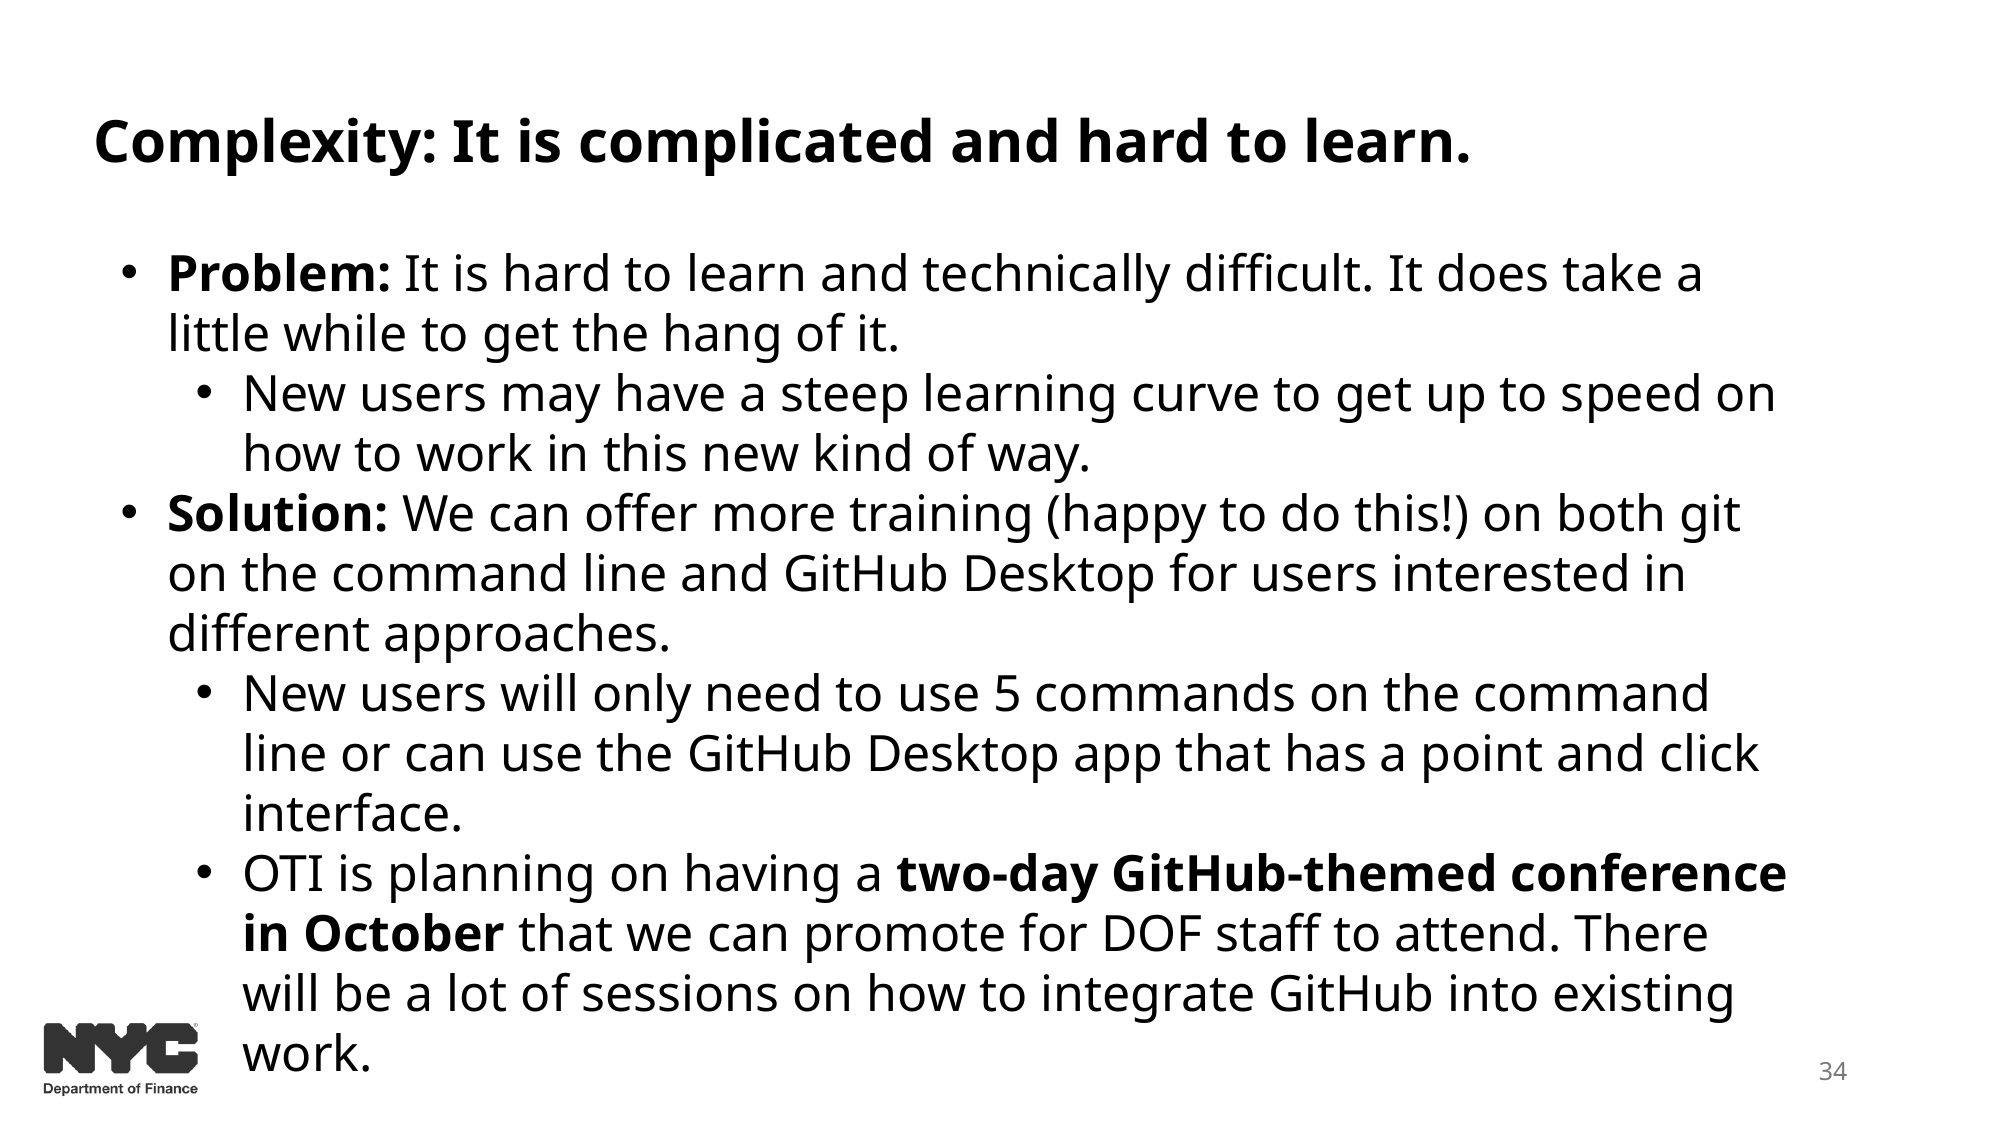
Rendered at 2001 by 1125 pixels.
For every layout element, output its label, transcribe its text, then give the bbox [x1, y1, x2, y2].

text_box Problem: It is hard to learn and technically difficult. It does take a little while to get the hang of it. New users may have a steep learning curve to get up to speed on how to work in this new kind of way. Solution: We can offer more training (happy to do this!) on both git on the command line and GitHub Desktop for users interested in different approaches. New users will only need to use 5 commands on the command line or can use the GitHub Desktop app that has a point and click interface. OTI is planning on having a two-day GitHub-themed conference in October that we can promote for DOF staff to attend. There will be a lot of sessions on how to integrate GitHub into existing work. [105, 233, 1816, 1125]
text_box Complexity: It is complicated and hard to learn. [78, 96, 1895, 182]
picture [28, 1000, 222, 1114]
slide_number 34 [1816, 1042, 1863, 1103]
